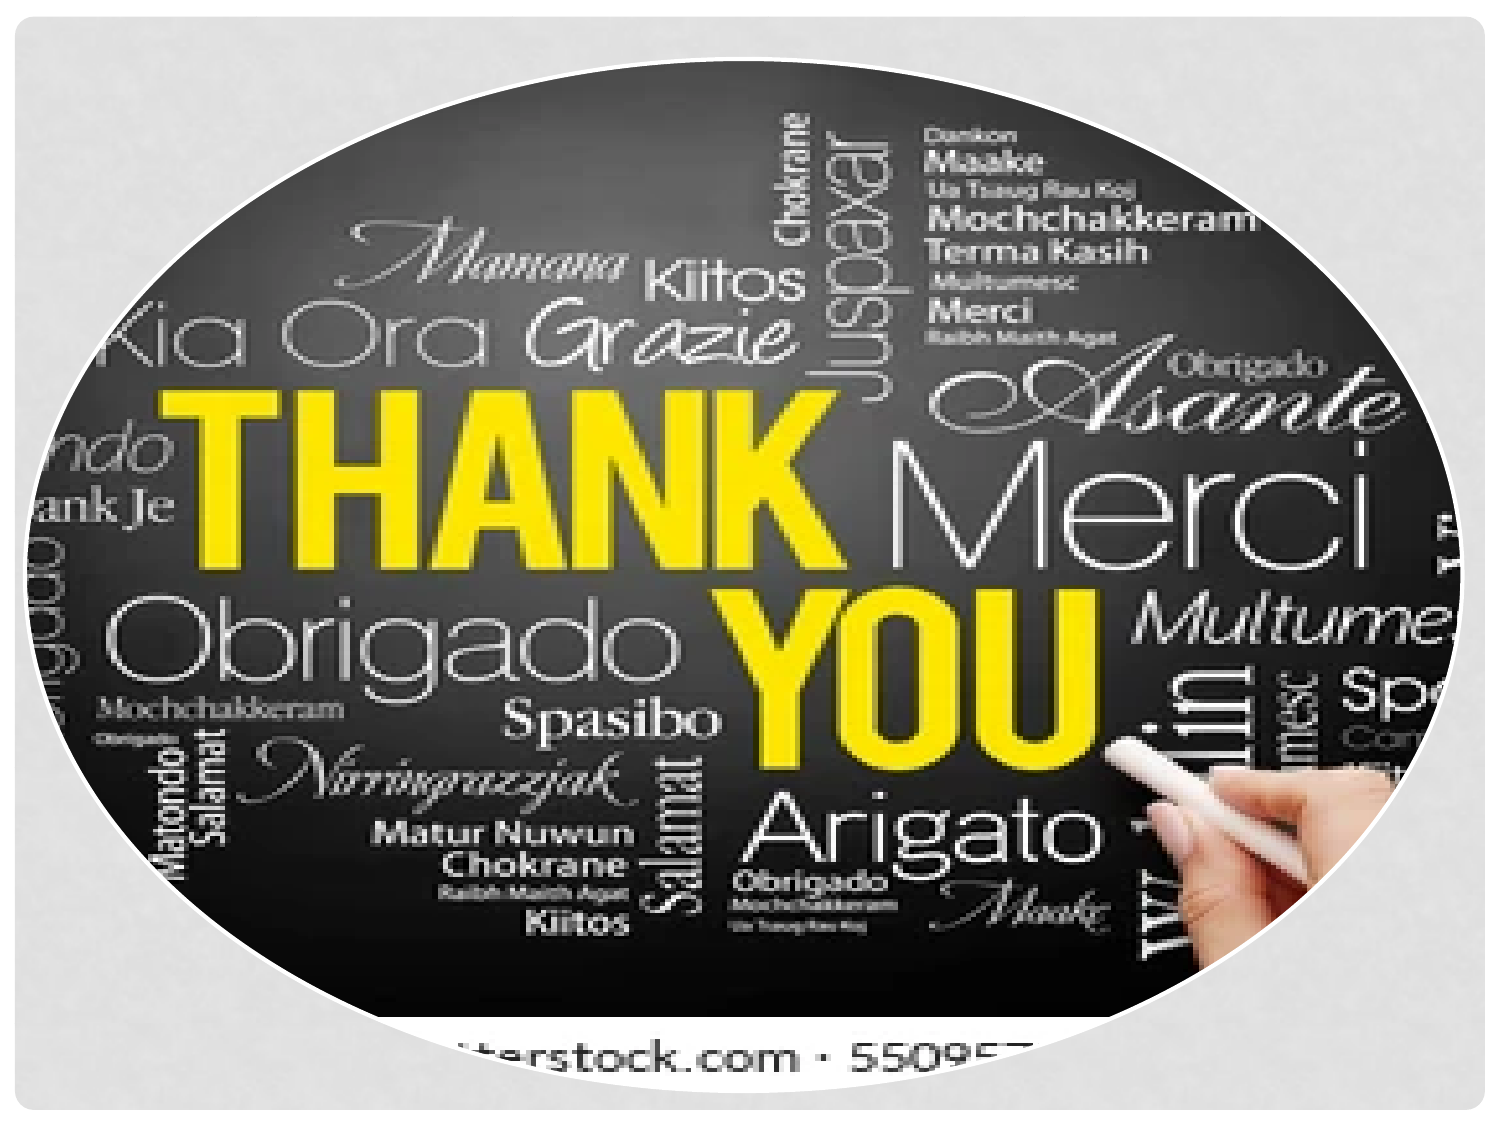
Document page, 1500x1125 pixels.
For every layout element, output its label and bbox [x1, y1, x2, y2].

picture [436, 62, 1051, 112]
picture [436, 1038, 1051, 1088]
text_box [24, 112, 1463, 1038]
